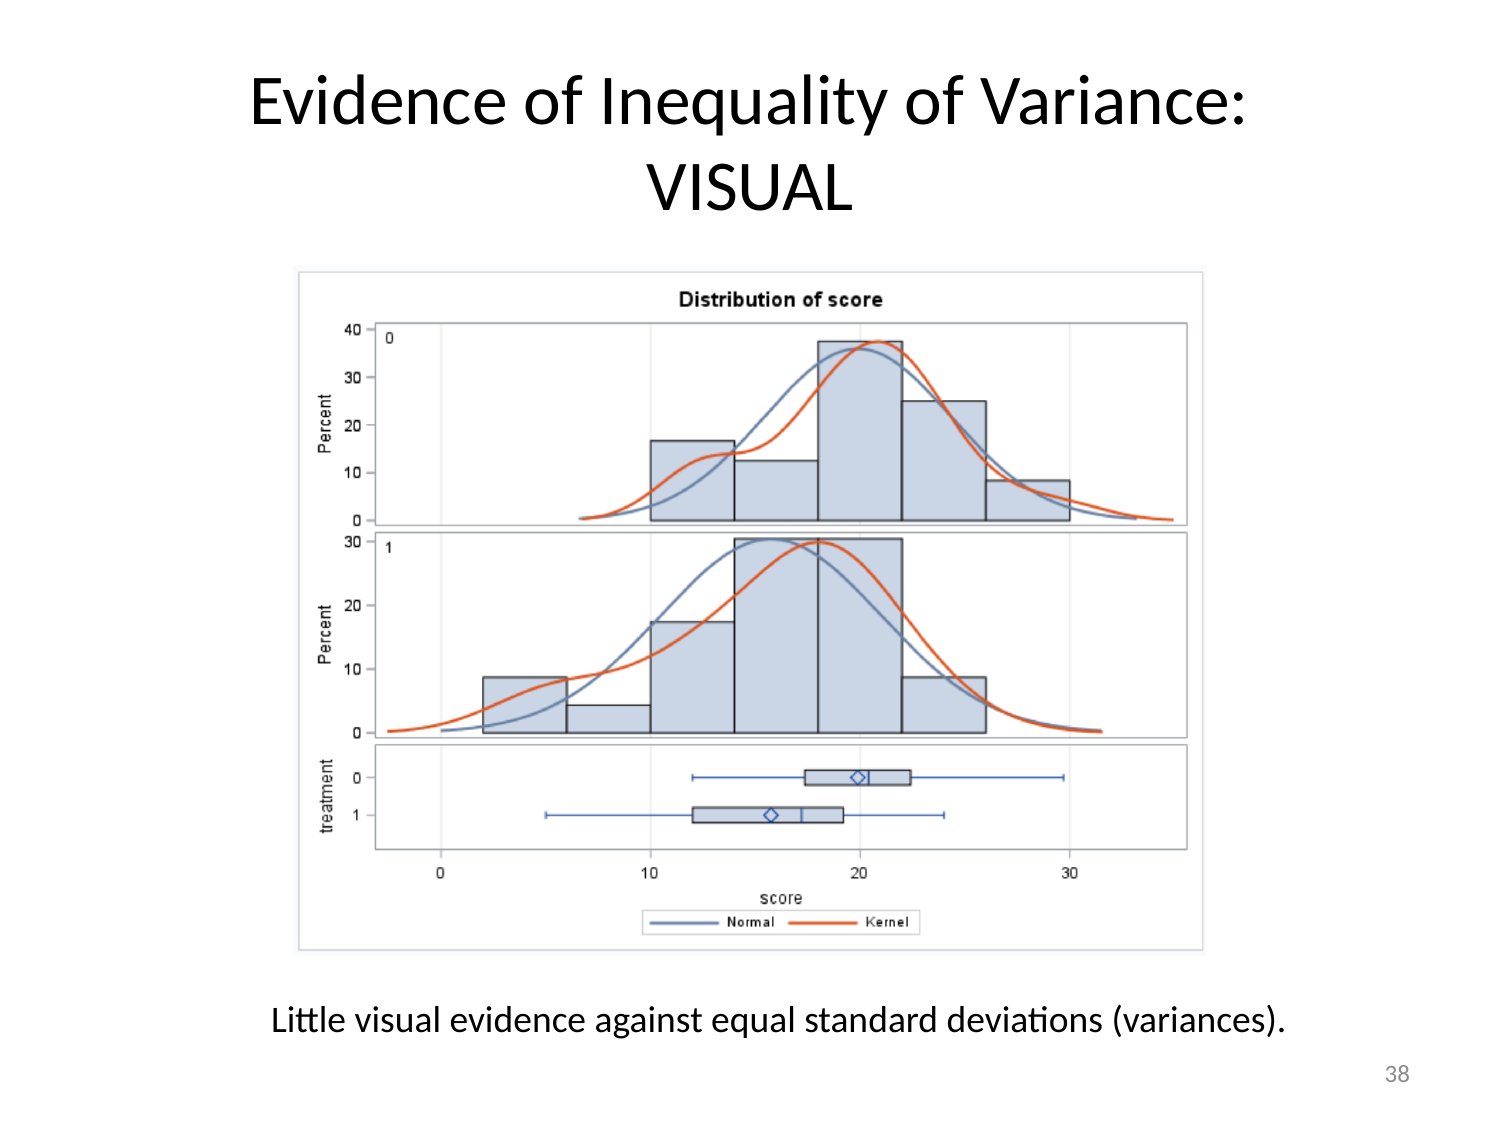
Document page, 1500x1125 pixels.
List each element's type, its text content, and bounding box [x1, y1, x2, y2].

text_box Little visual evidence against equal standard deviations (variances). [129, 987, 1430, 1048]
picture [293, 264, 1207, 956]
slide_number 38 [1074, 1042, 1425, 1103]
title Evidence of Inequality of Variance: VISUAL [75, 45, 1425, 233]
